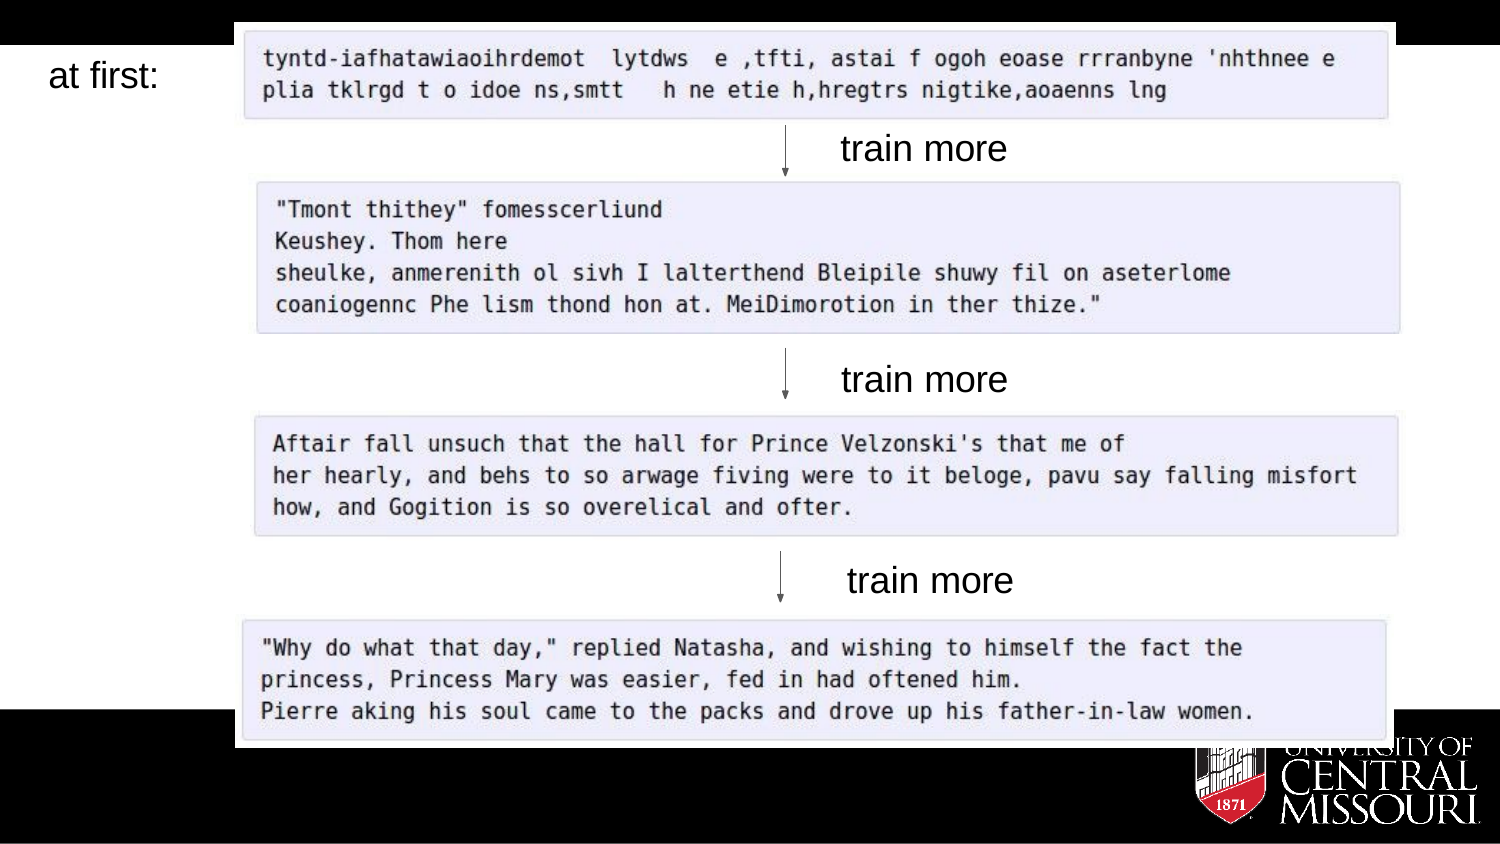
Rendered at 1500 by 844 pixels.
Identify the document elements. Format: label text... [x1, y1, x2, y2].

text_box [781, 347, 790, 400]
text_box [776, 550, 785, 603]
text_box at first: [46, 49, 163, 97]
text_box train more [838, 353, 1012, 401]
picture [250, 409, 1406, 541]
text_box train more [844, 553, 1018, 601]
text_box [234, 21, 1409, 334]
picture [235, 614, 1488, 832]
